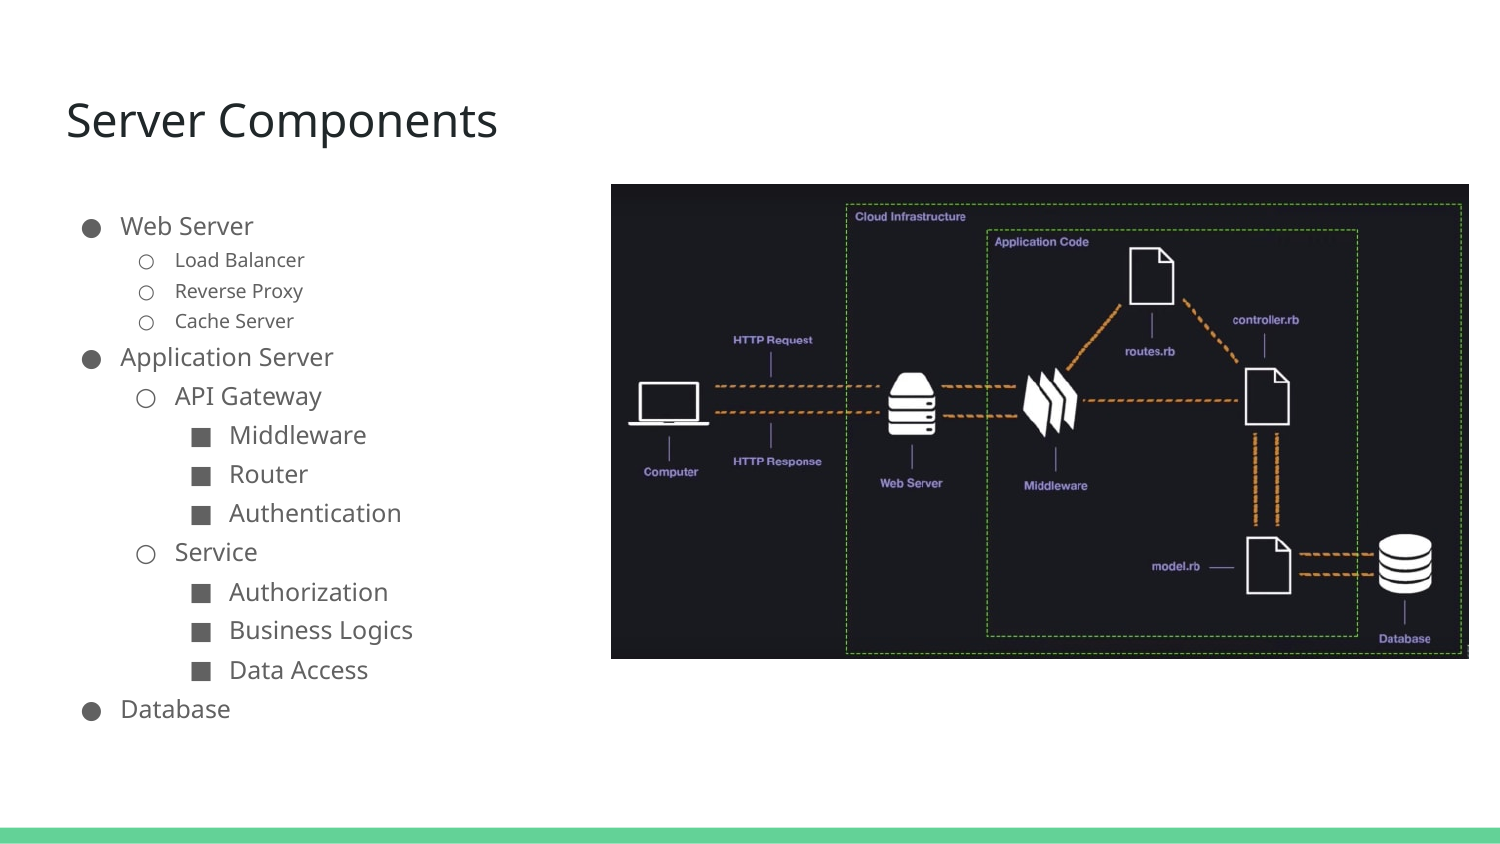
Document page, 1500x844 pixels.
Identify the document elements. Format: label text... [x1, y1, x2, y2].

picture [611, 184, 1469, 660]
list Web Server Load Balancer Reverse Proxy Cache Server Application Server API Gateway Middleware Router Authentication Service Authorization Business Logics Data Access Database [51, 189, 707, 750]
title Server Components [51, 72, 1449, 167]
